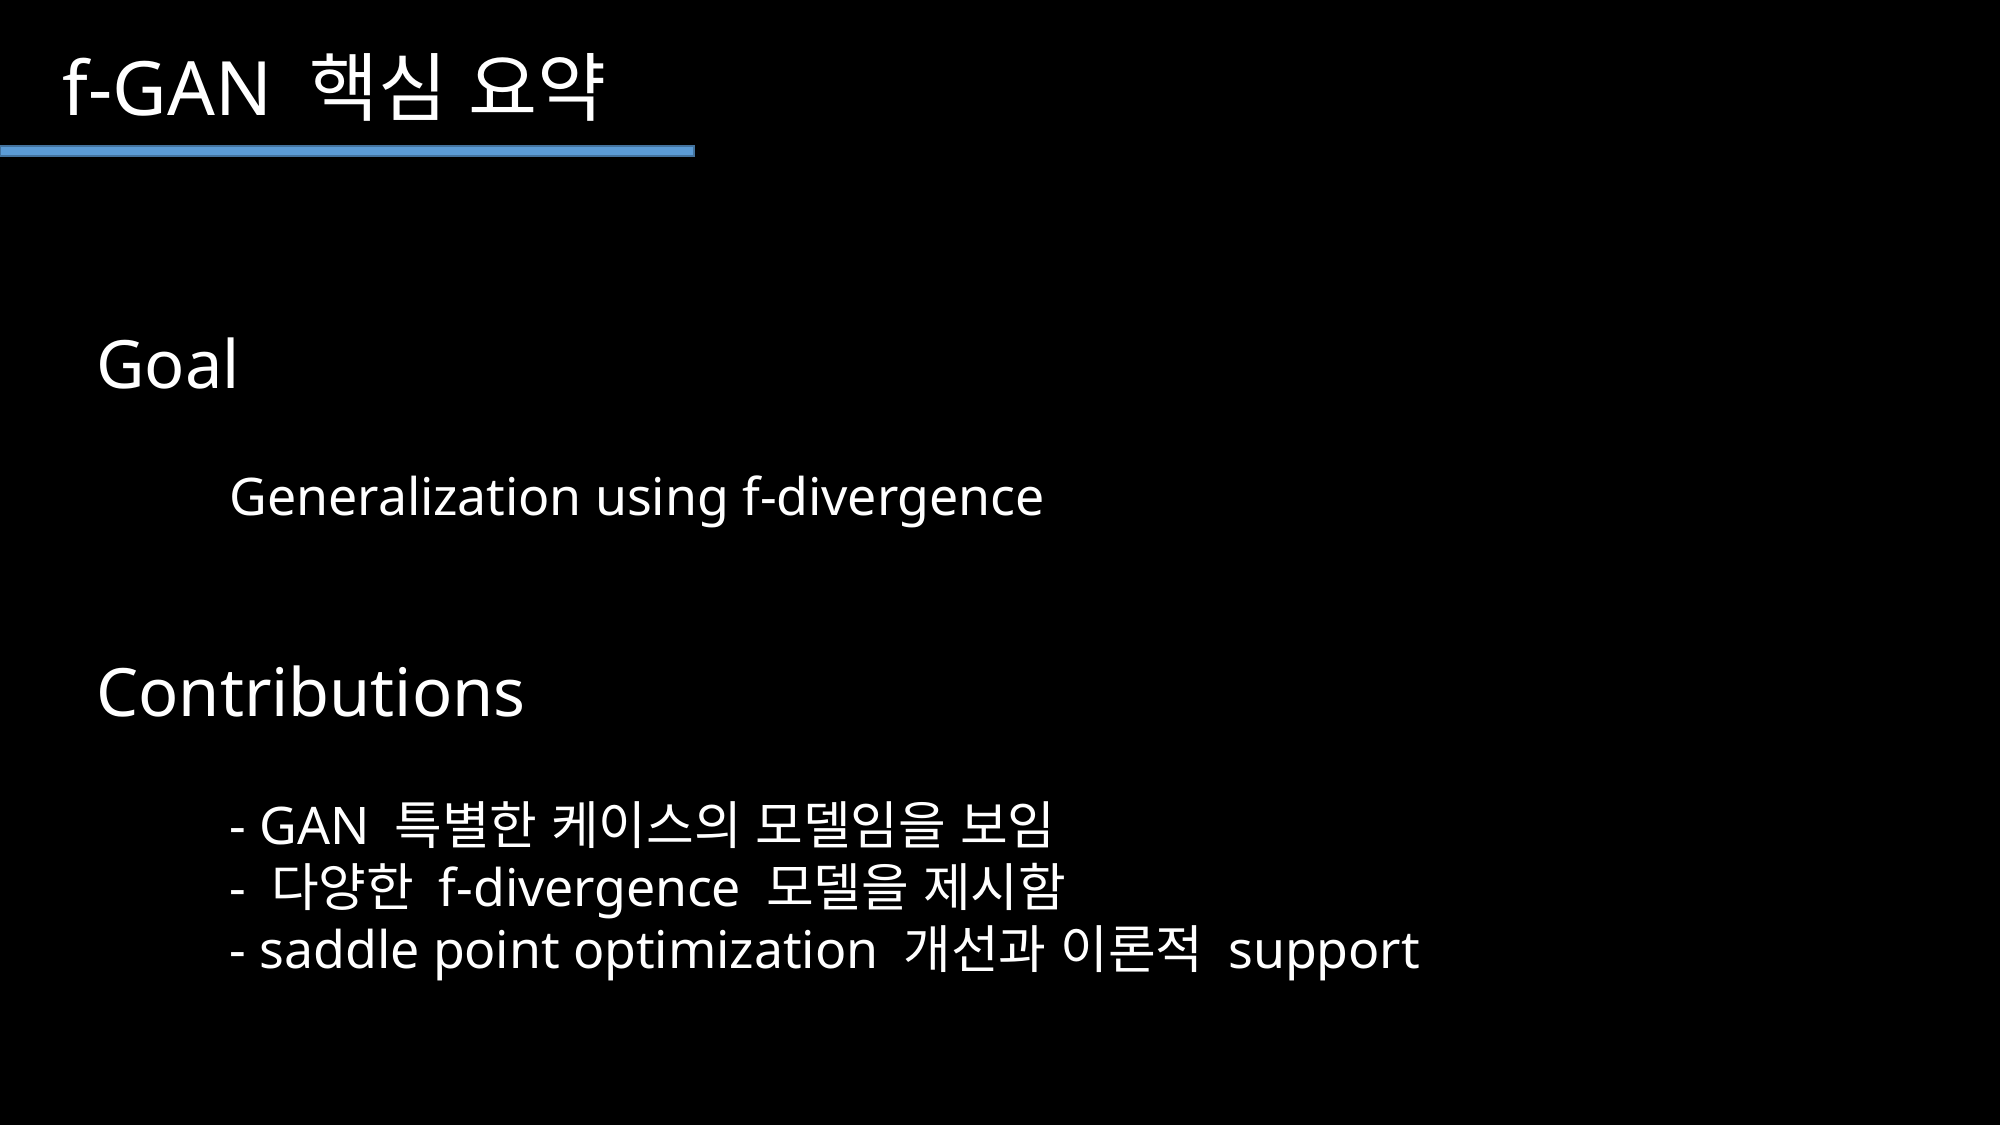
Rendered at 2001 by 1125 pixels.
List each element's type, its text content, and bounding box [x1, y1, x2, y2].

text_box f-GAN 핵심 요약 [47, 0, 1773, 201]
text_box [0, 145, 695, 157]
title Goal Generalization using f-divergence Contributions - GAN 특별한 케이스의 모델임을 보임 - 다양한 f-divergence 모델을 제시함 - saddle point optimization 개선과 이론적 support [81, 314, 1807, 1055]
